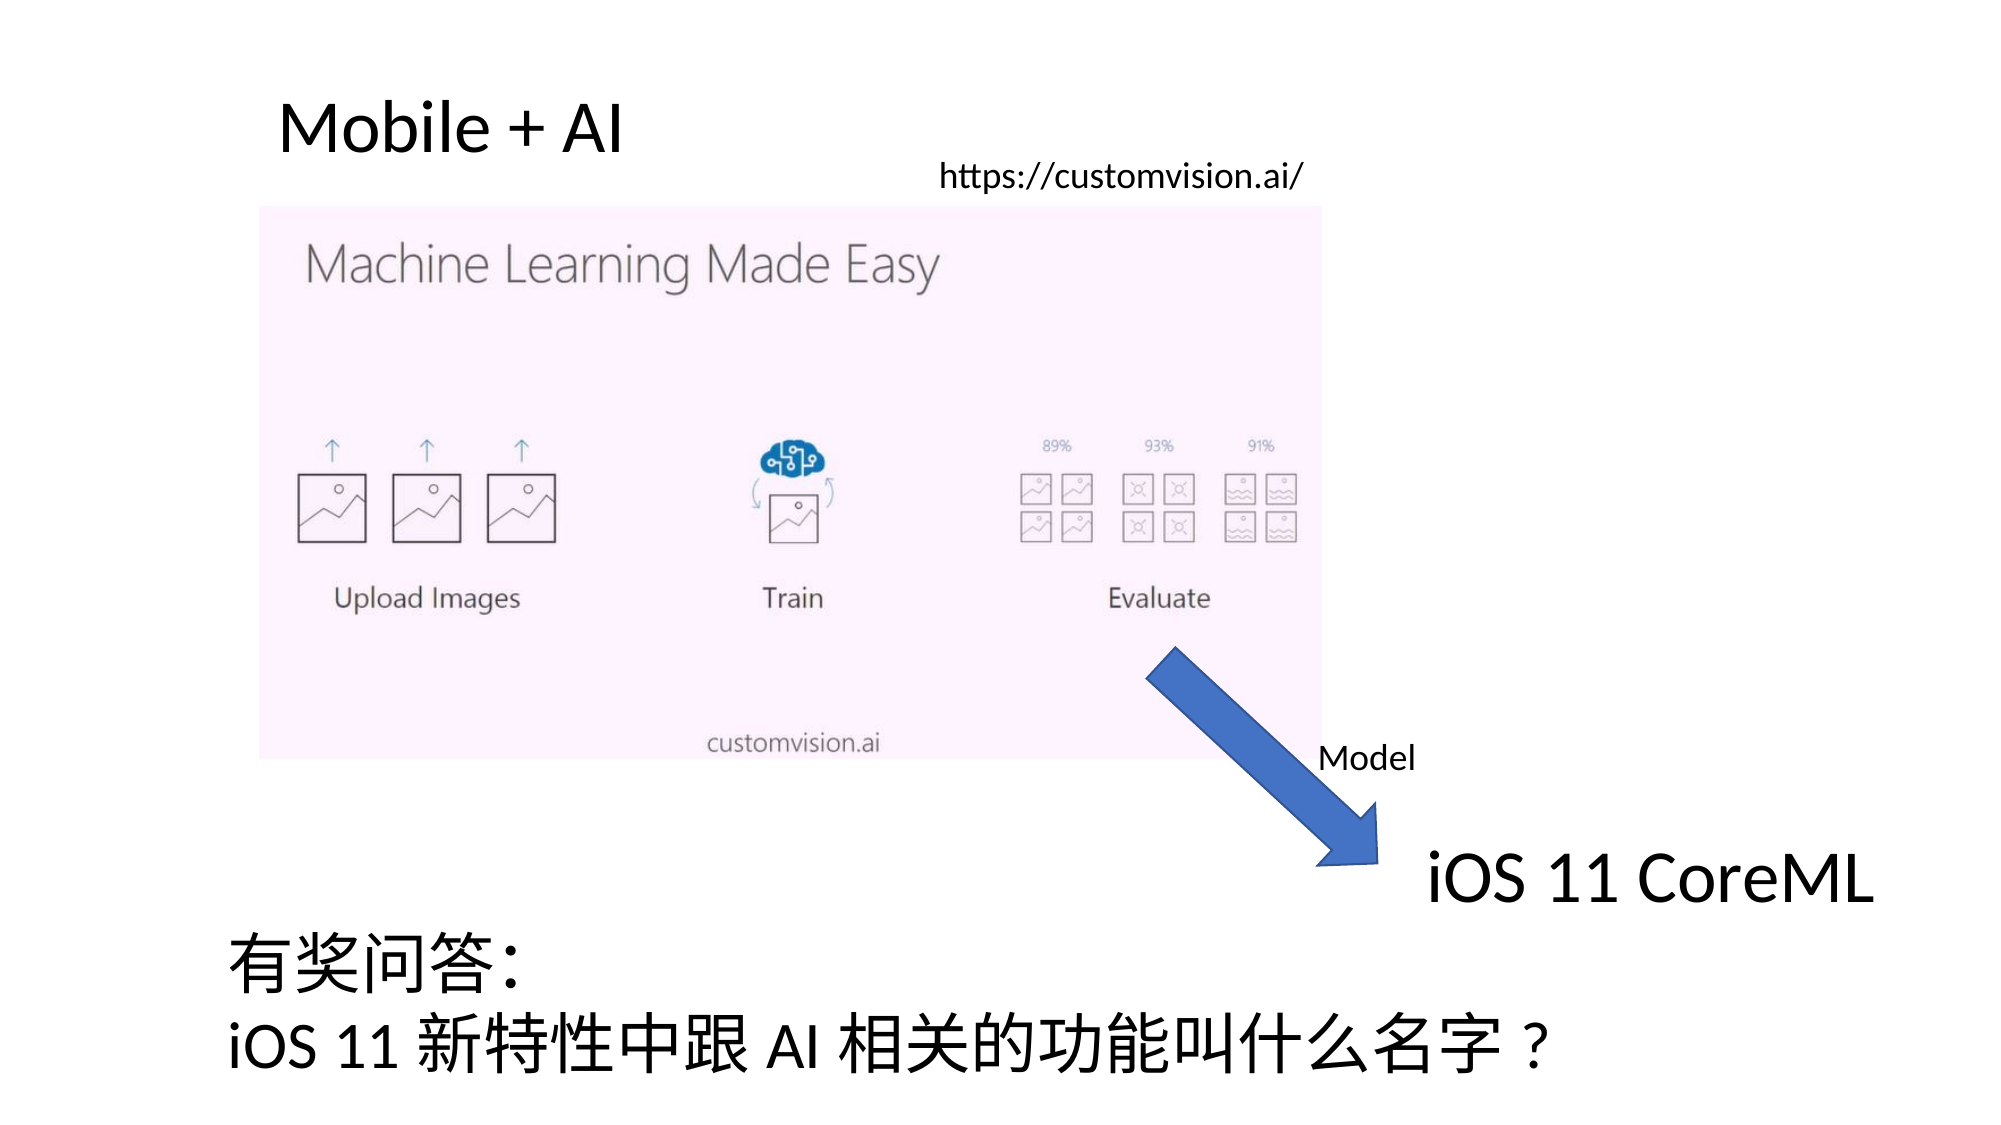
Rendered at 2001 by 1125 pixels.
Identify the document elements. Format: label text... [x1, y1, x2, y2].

text_box Mobile + AI [262, 70, 641, 176]
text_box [1121, 720, 1893, 927]
text_box https://customvision.ai/ [924, 143, 1320, 198]
picture [259, 198, 1322, 759]
text_box 有奖问答： iOS 11新特性中跟AI相关的功能叫什么名字? [213, 914, 1567, 1089]
